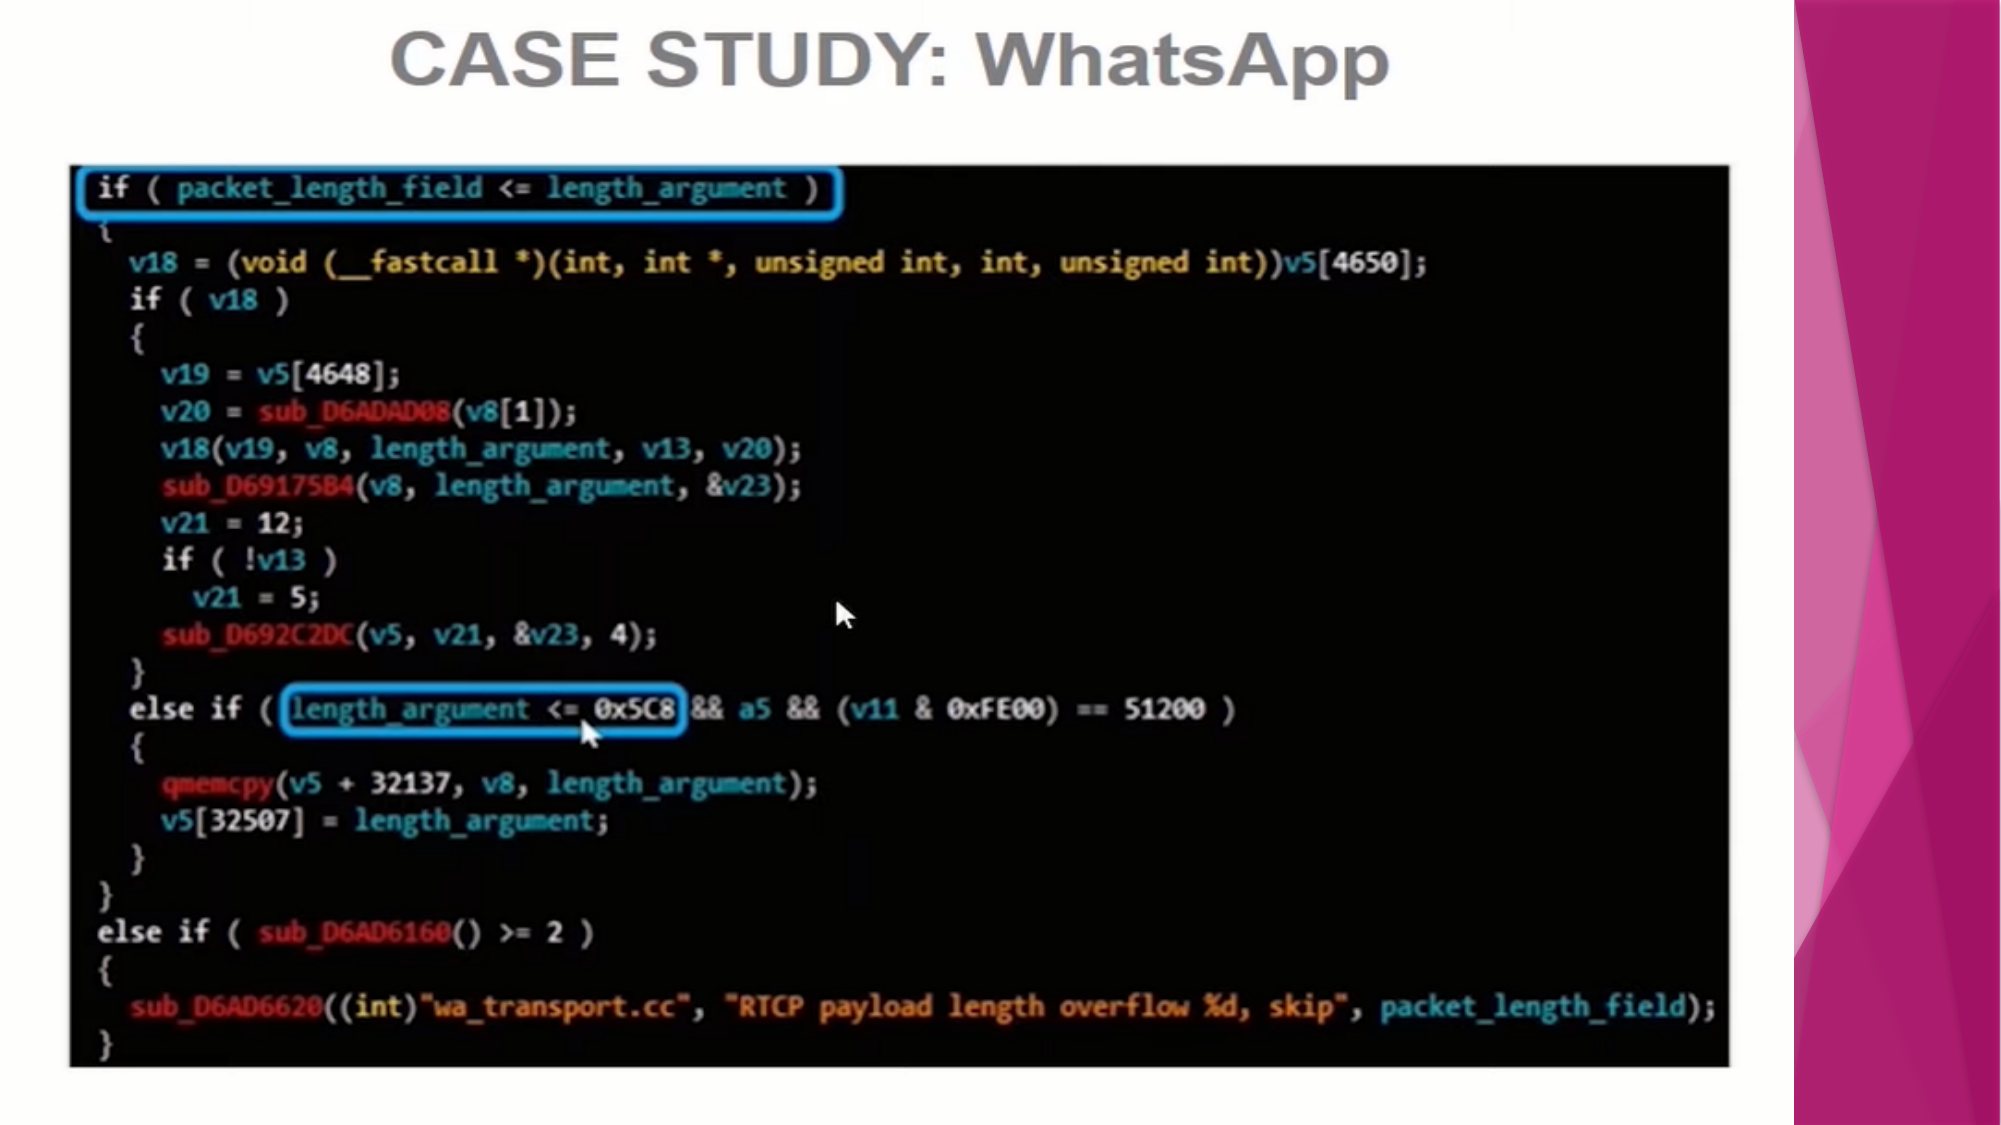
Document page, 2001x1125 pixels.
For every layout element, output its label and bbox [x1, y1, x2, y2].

picture [0, 0, 1794, 1125]
